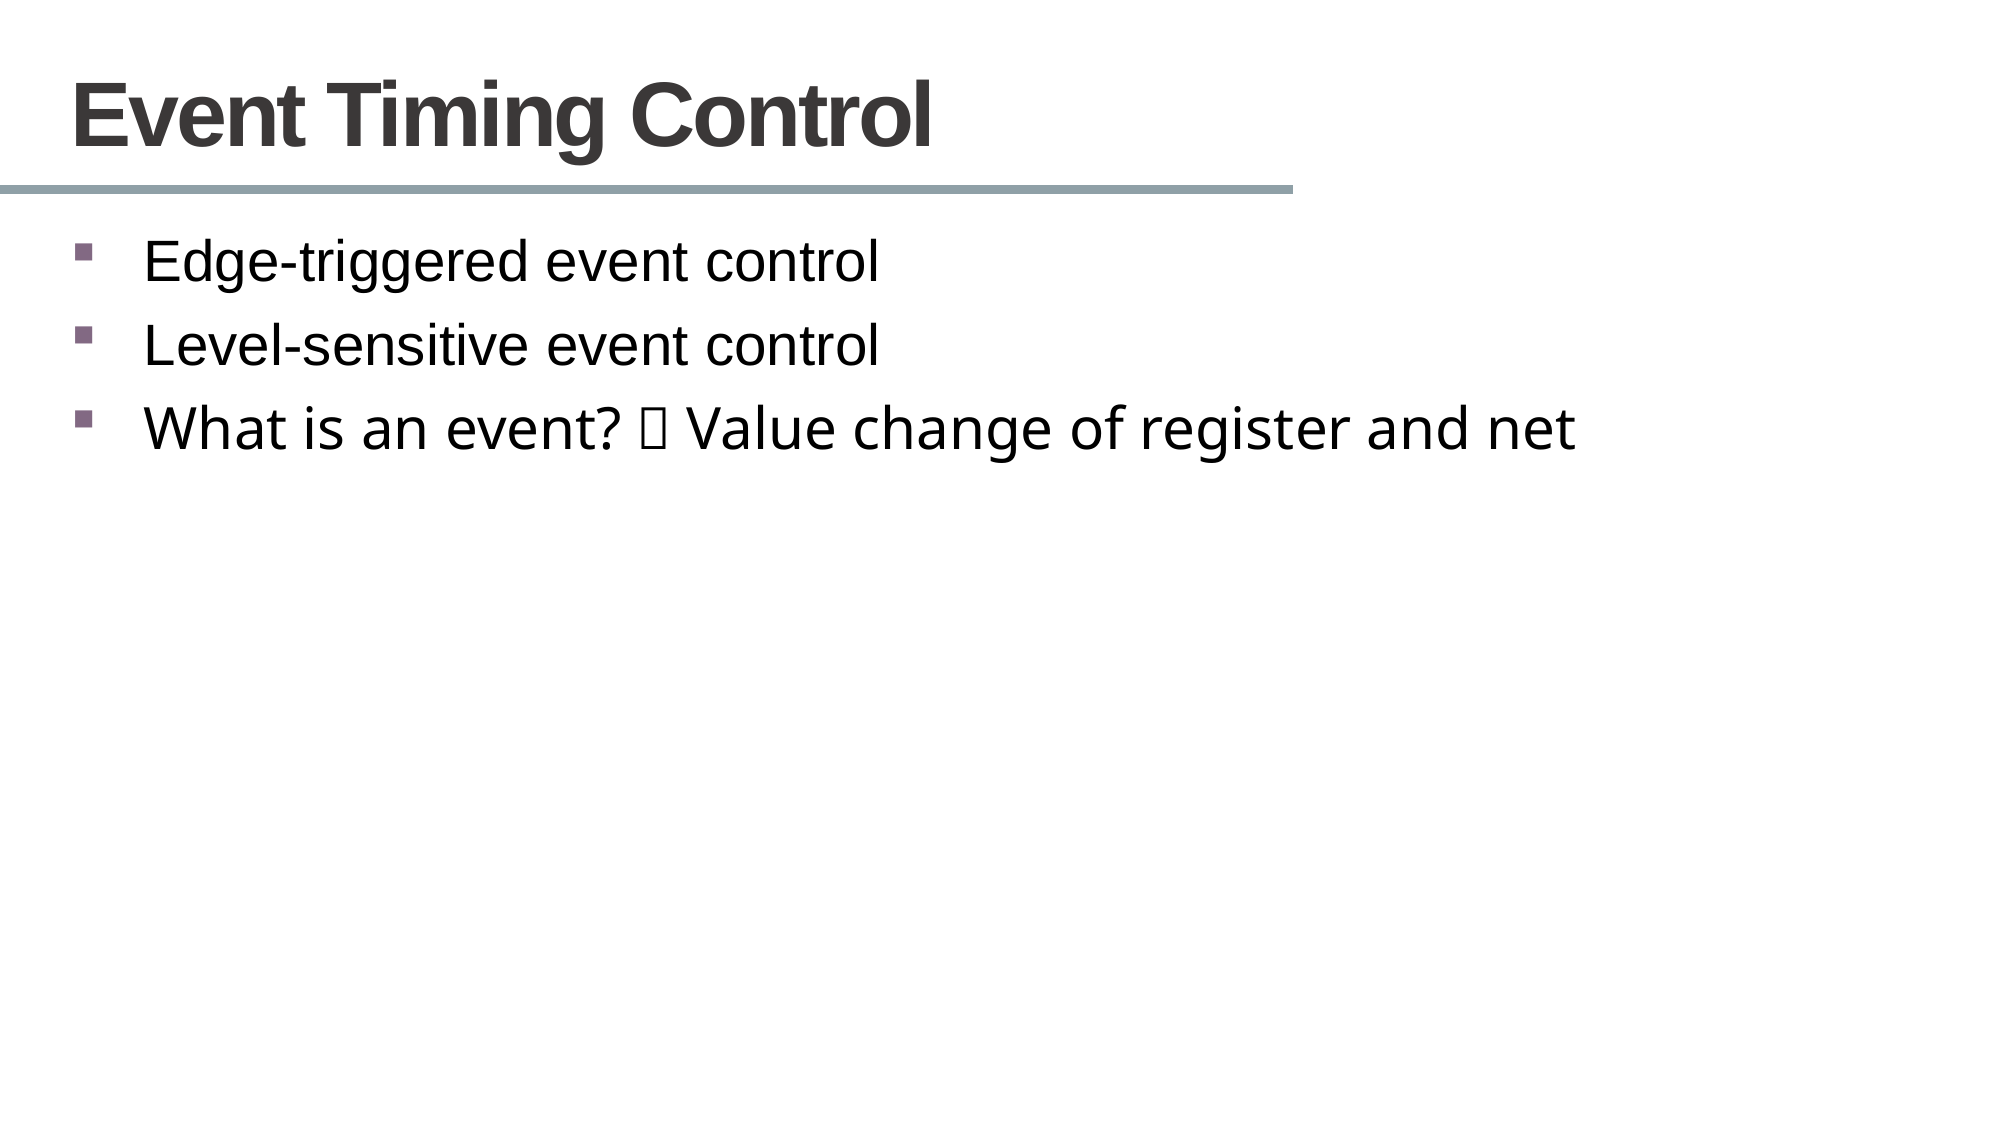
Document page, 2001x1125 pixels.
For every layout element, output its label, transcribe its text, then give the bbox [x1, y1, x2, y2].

list Edge-triggered event control Level-sensitive event control What is an event?  Value change of register and net [55, 223, 1863, 976]
title Event Timing Control [55, 53, 1271, 180]
